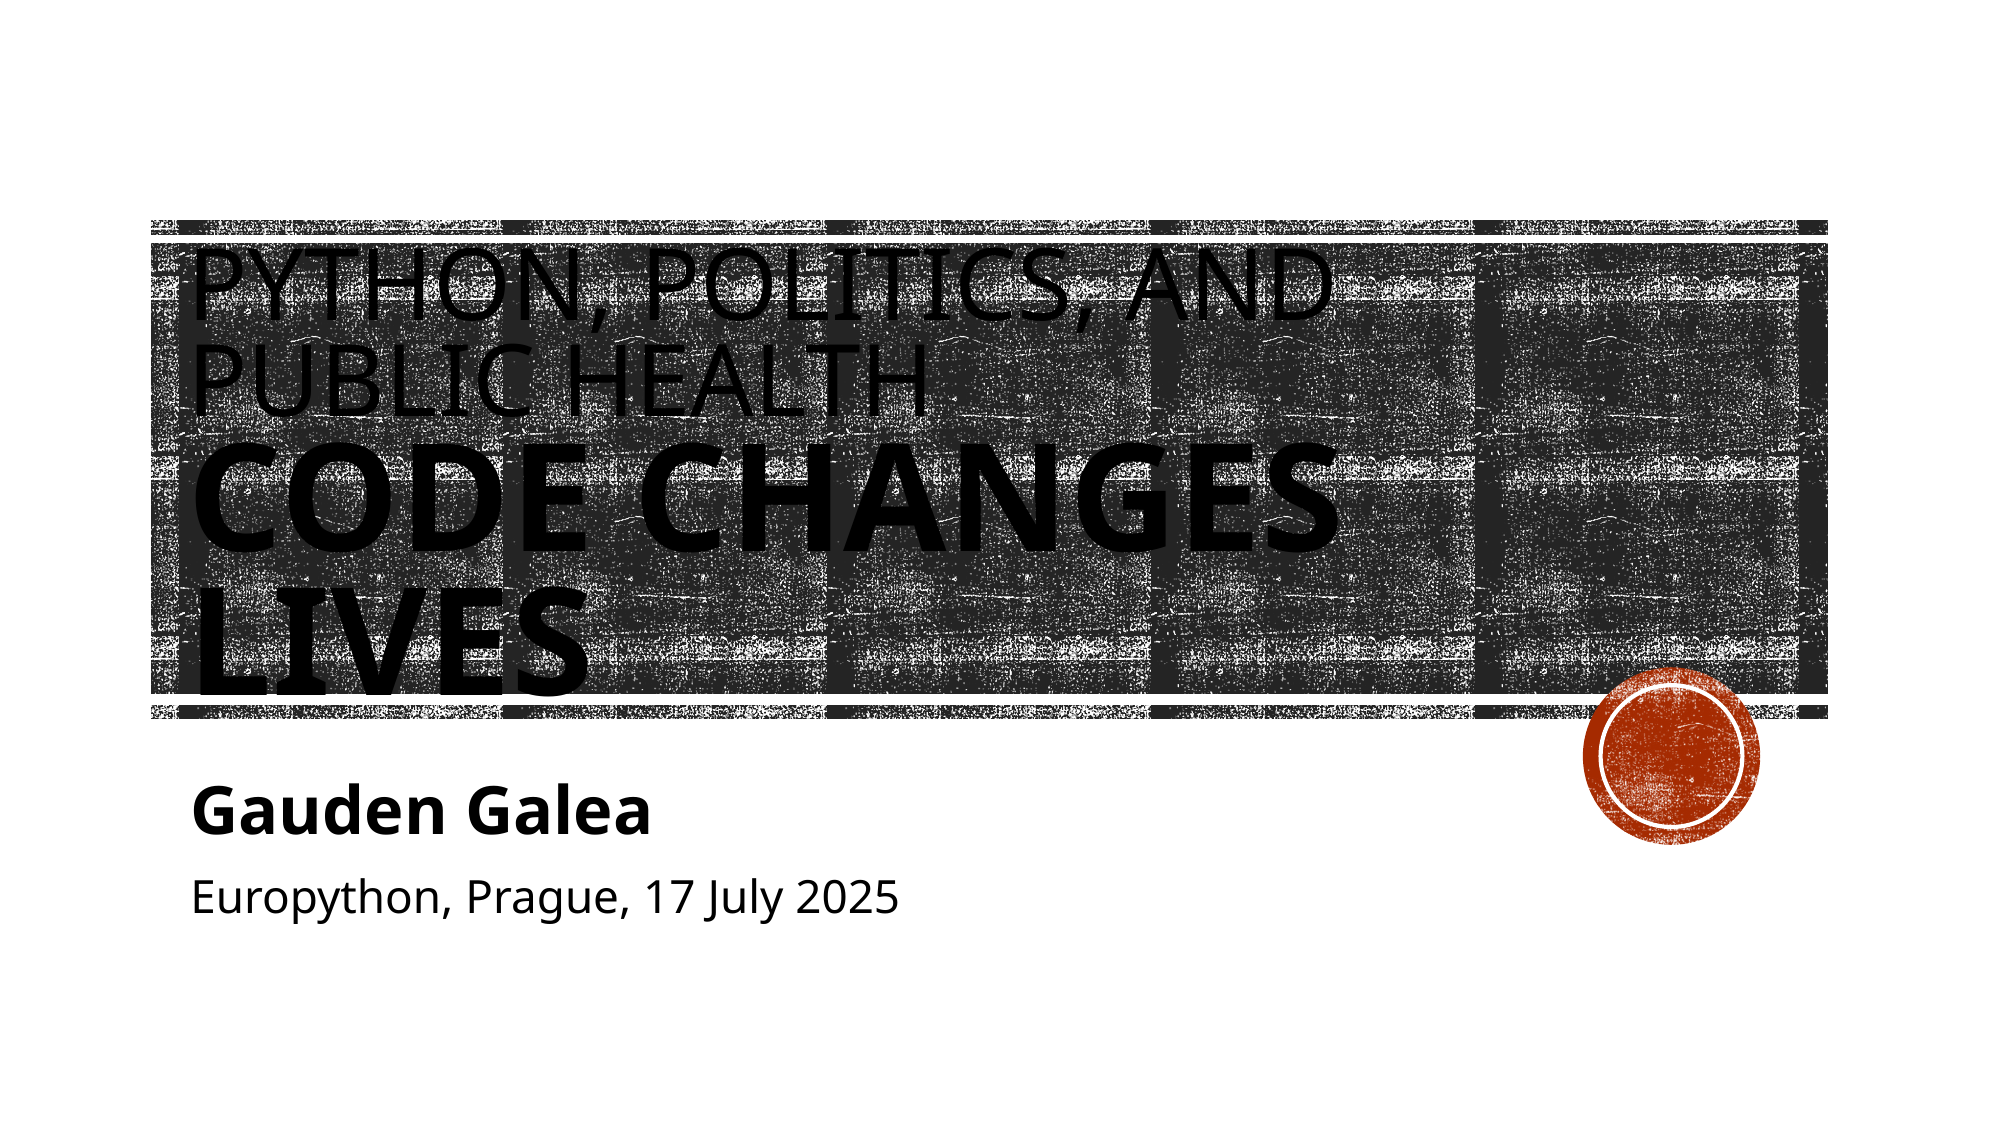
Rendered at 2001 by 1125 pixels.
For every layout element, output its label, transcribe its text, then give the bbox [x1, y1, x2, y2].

title Python, Politics, and Public Health CODE CHANGES LIVES [172, 234, 1701, 733]
subtitle Gauden Galea Europython, Prague, 17 July 2025 [175, 769, 1470, 946]
